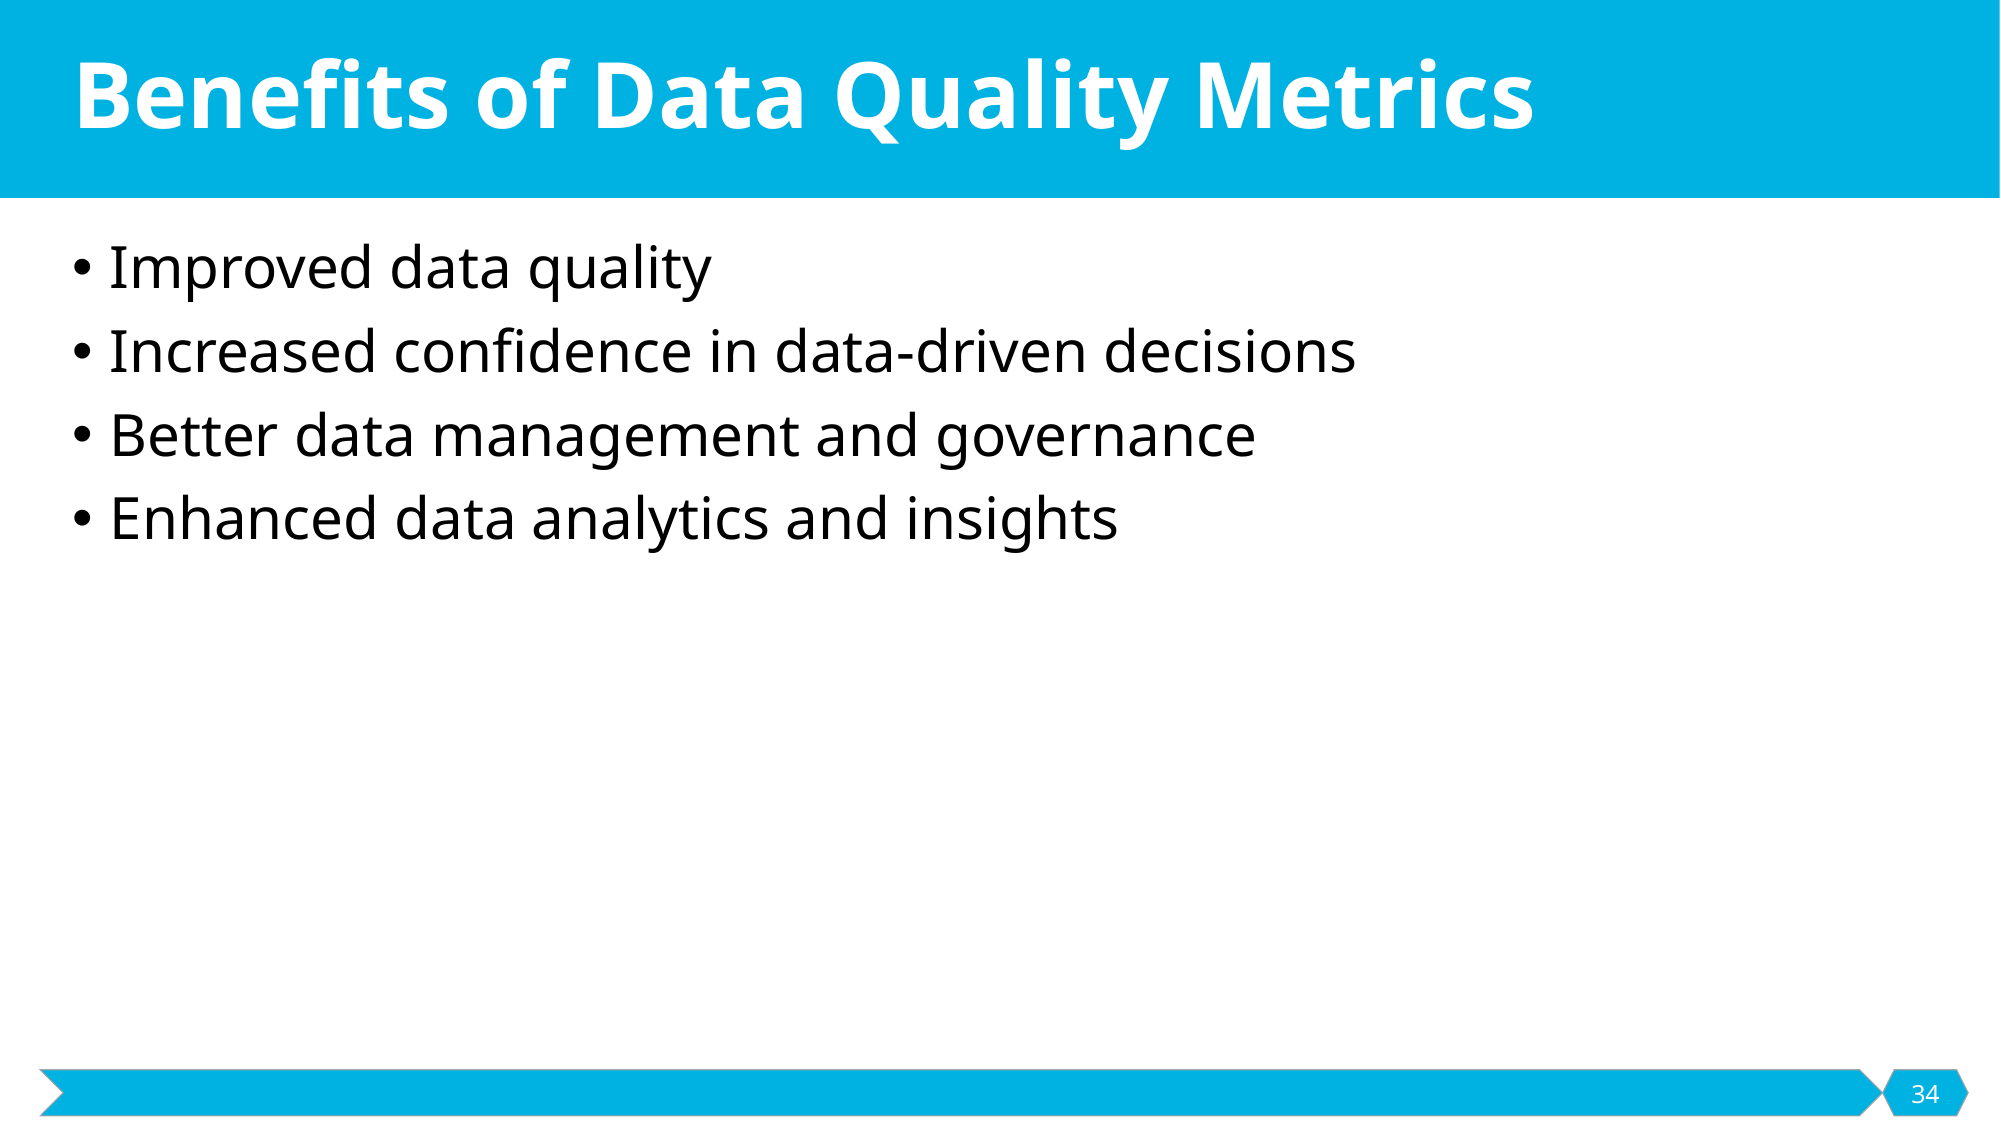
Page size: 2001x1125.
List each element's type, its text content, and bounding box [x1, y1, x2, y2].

slide_number 34 [1882, 1065, 1969, 1125]
list Improved data quality Increased confidence in data-driven decisions Better data management and governance Enhanced data analytics and insights [56, 230, 1969, 1010]
title Benefits of Data Quality Metrics [56, 0, 1969, 199]
